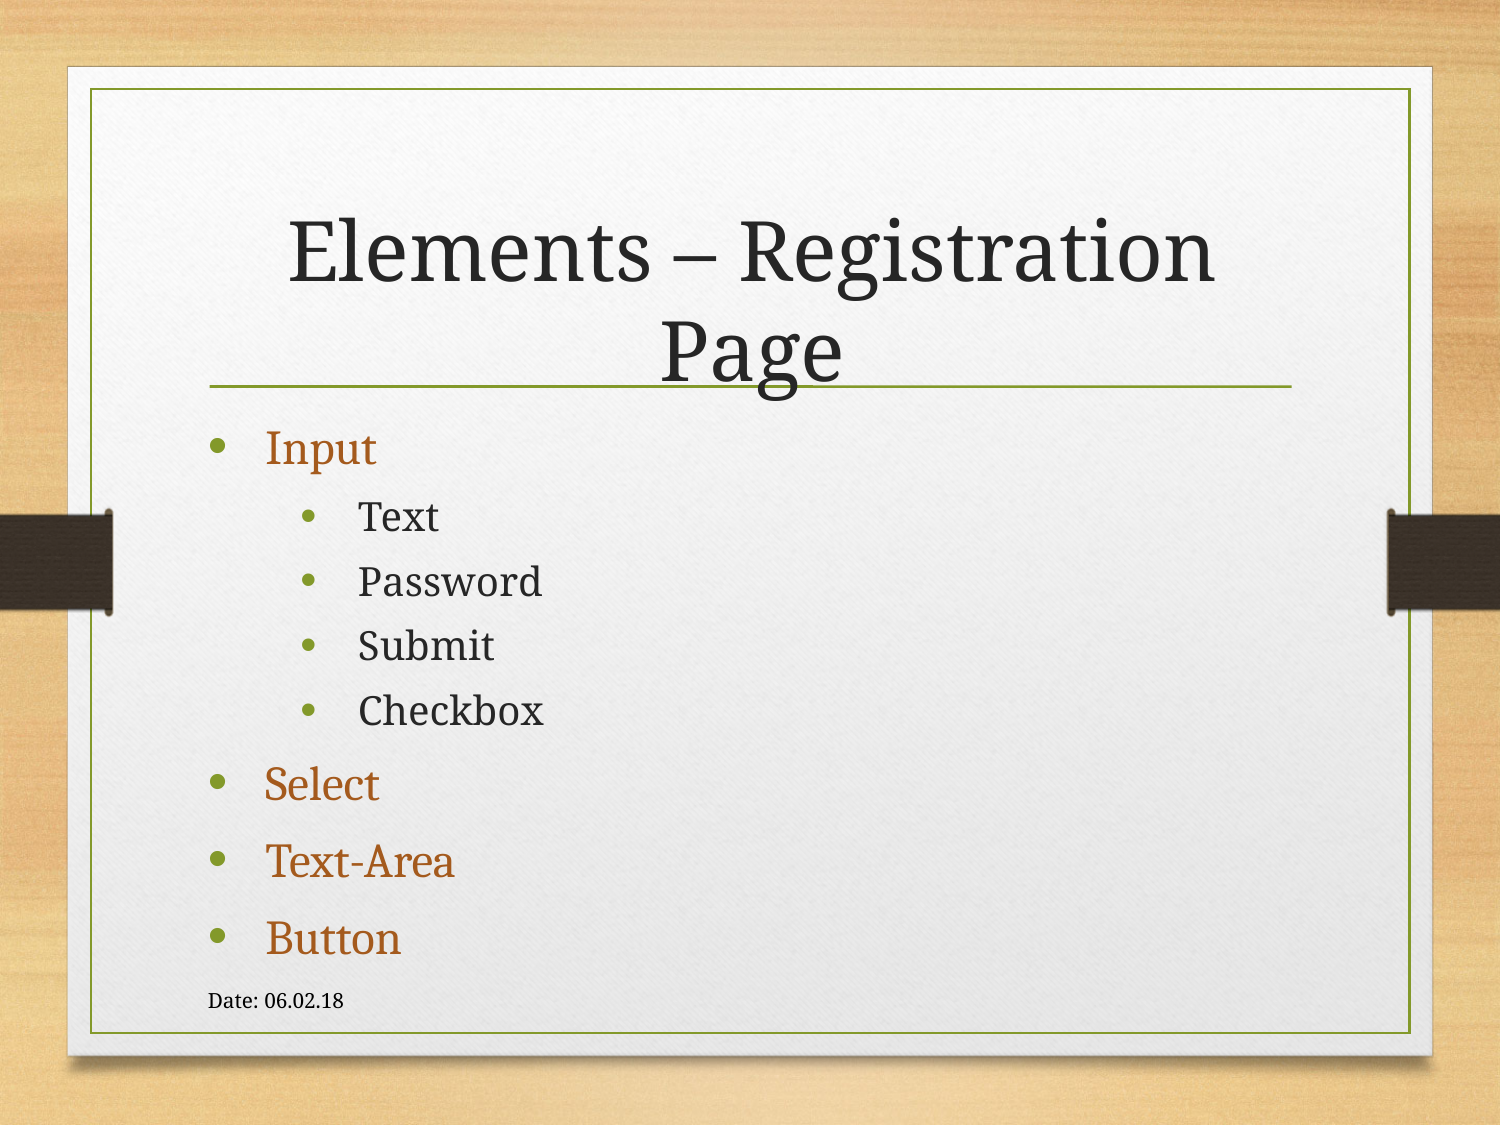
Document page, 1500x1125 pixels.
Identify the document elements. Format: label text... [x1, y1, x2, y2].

picture [0, 0, 1500, 1125]
text_box Elements – Registration Page [194, 191, 1310, 405]
text_box Date: 06.02.18 [193, 977, 1031, 1024]
text_box Input Text Password Submit Checkbox Select Text-Area Button [192, 408, 1309, 974]
